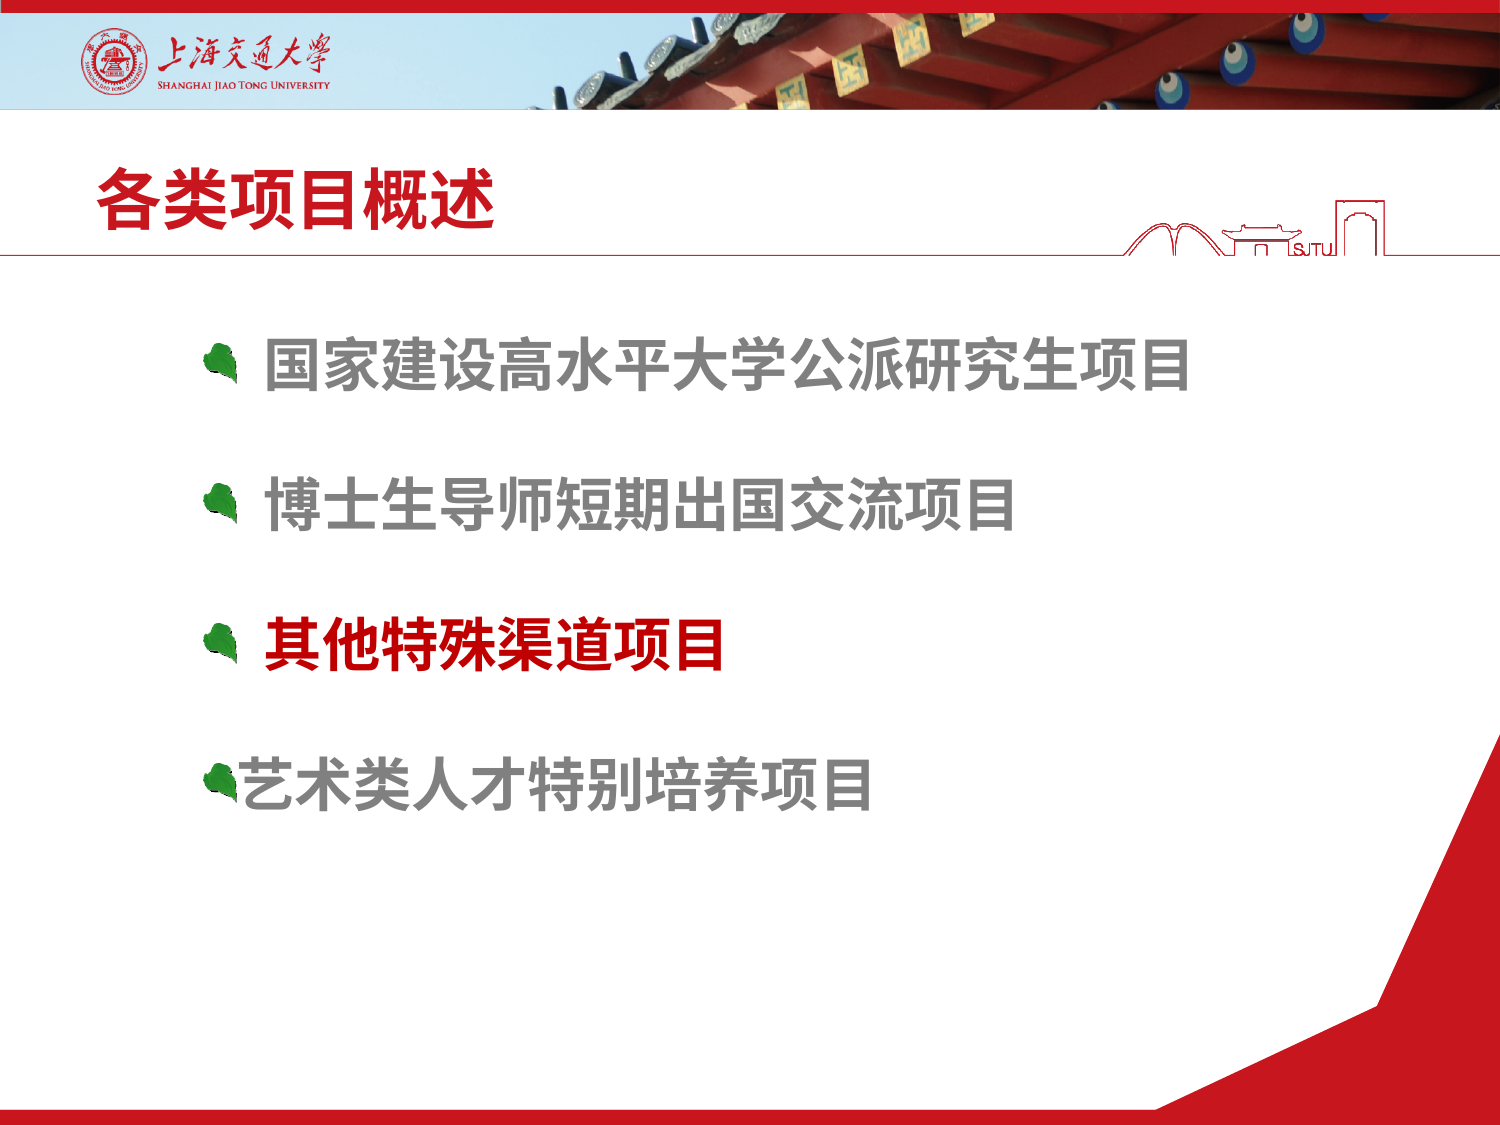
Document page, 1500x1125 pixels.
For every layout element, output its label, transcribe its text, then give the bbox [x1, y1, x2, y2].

picture [202, 482, 237, 524]
picture [202, 342, 237, 384]
picture [0, 200, 187, 256]
title 各类项目概述 [81, 159, 1455, 254]
text_box [1123, 733, 1500, 1125]
picture [0, 0, 1500, 110]
picture [202, 762, 237, 803]
picture [202, 622, 237, 664]
text_box 国家建设高水平大学公派研究生项目 博士生导师短期出国交流项目 其他特殊渠道项目 艺术类人才特别培养项目 [187, 180, 1500, 965]
